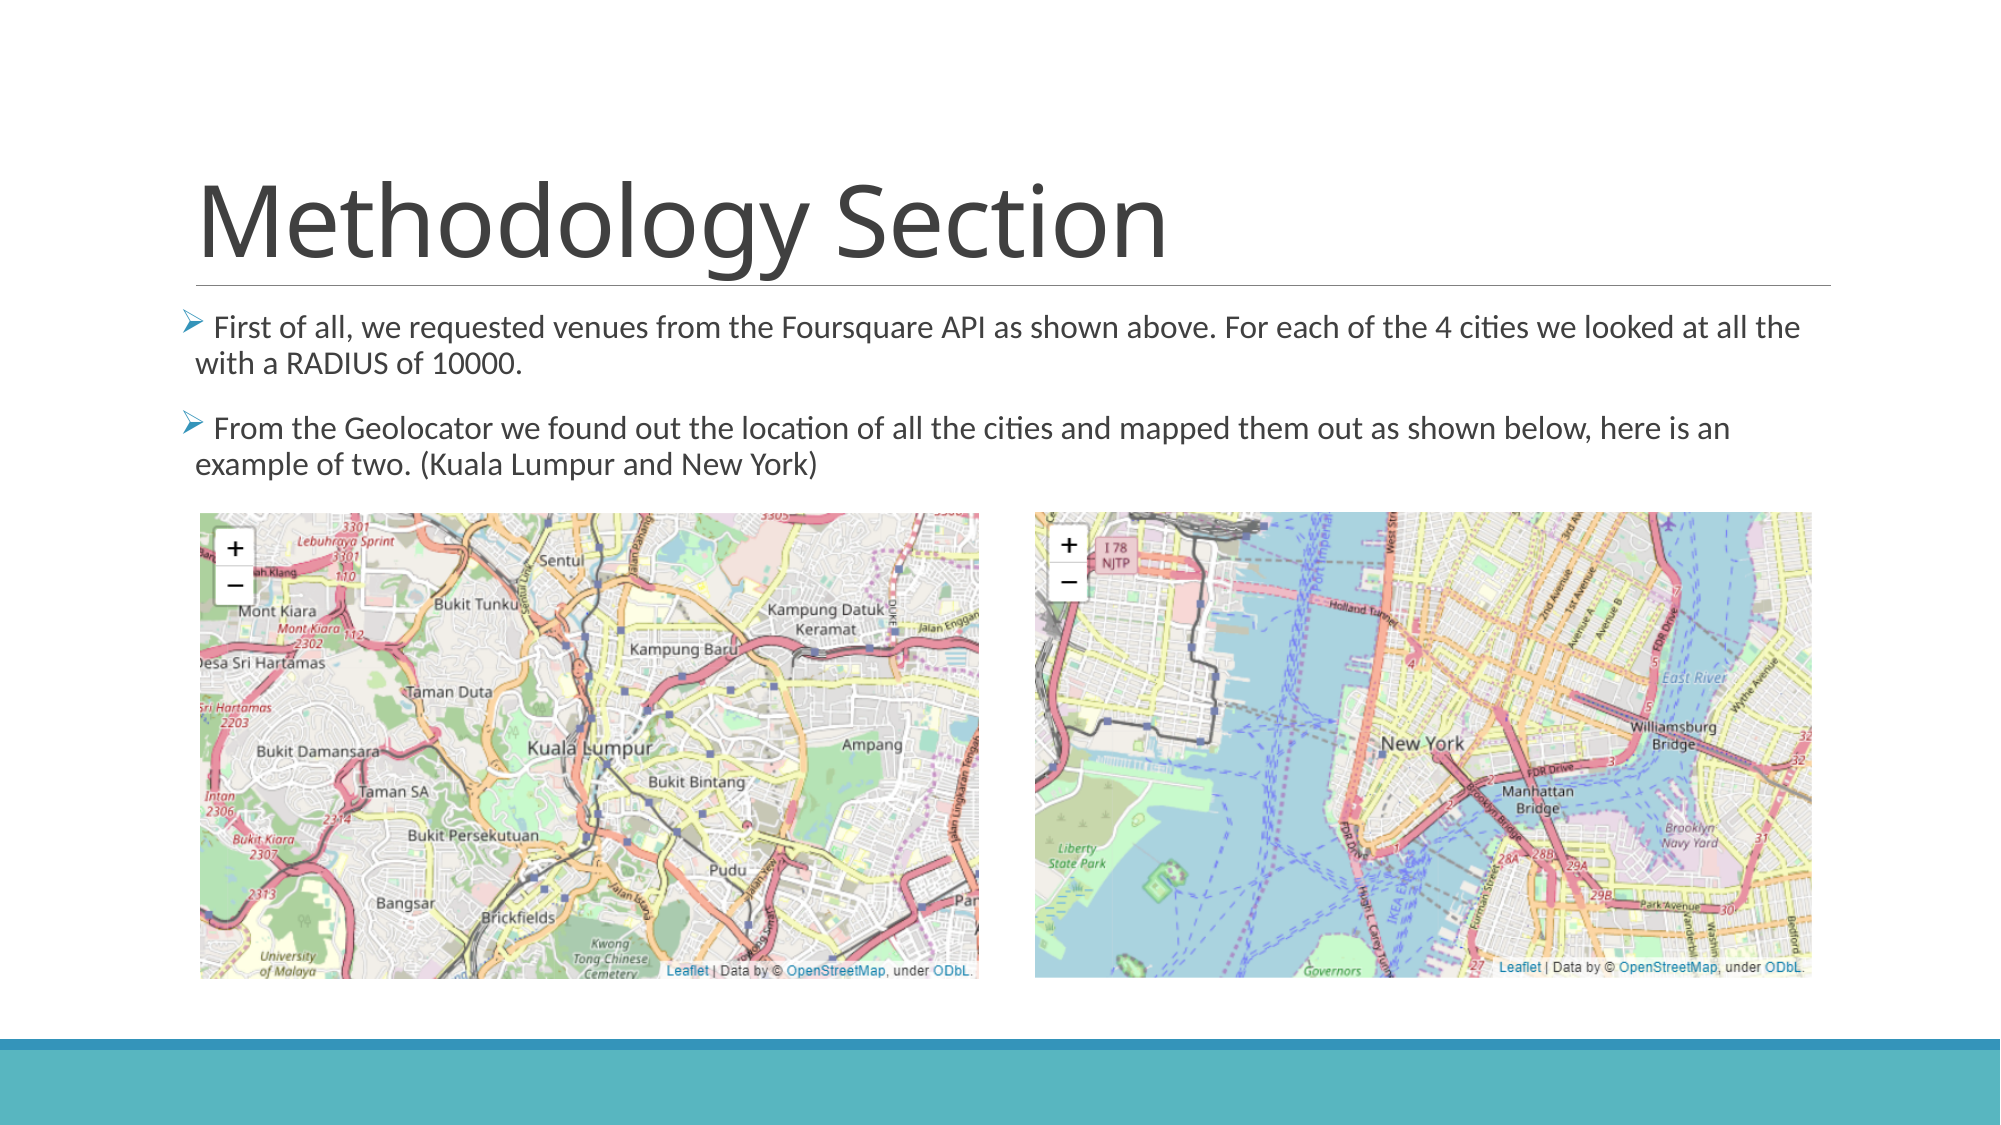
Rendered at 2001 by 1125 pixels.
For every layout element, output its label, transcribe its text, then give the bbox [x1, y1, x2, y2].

list First of all, we requested venues from the Foursquare API as shown above. For each of the 4 cities we looked at all the with a RADIUS of 10000. From the Geolocator we found out the location of all the cities and mapped them out as shown below, here is an example of two. (Kuala Lumpur and New York) [180, 302, 1830, 963]
title Methodology Section [180, 47, 1830, 285]
picture [200, 512, 979, 980]
picture [1034, 512, 1814, 980]
